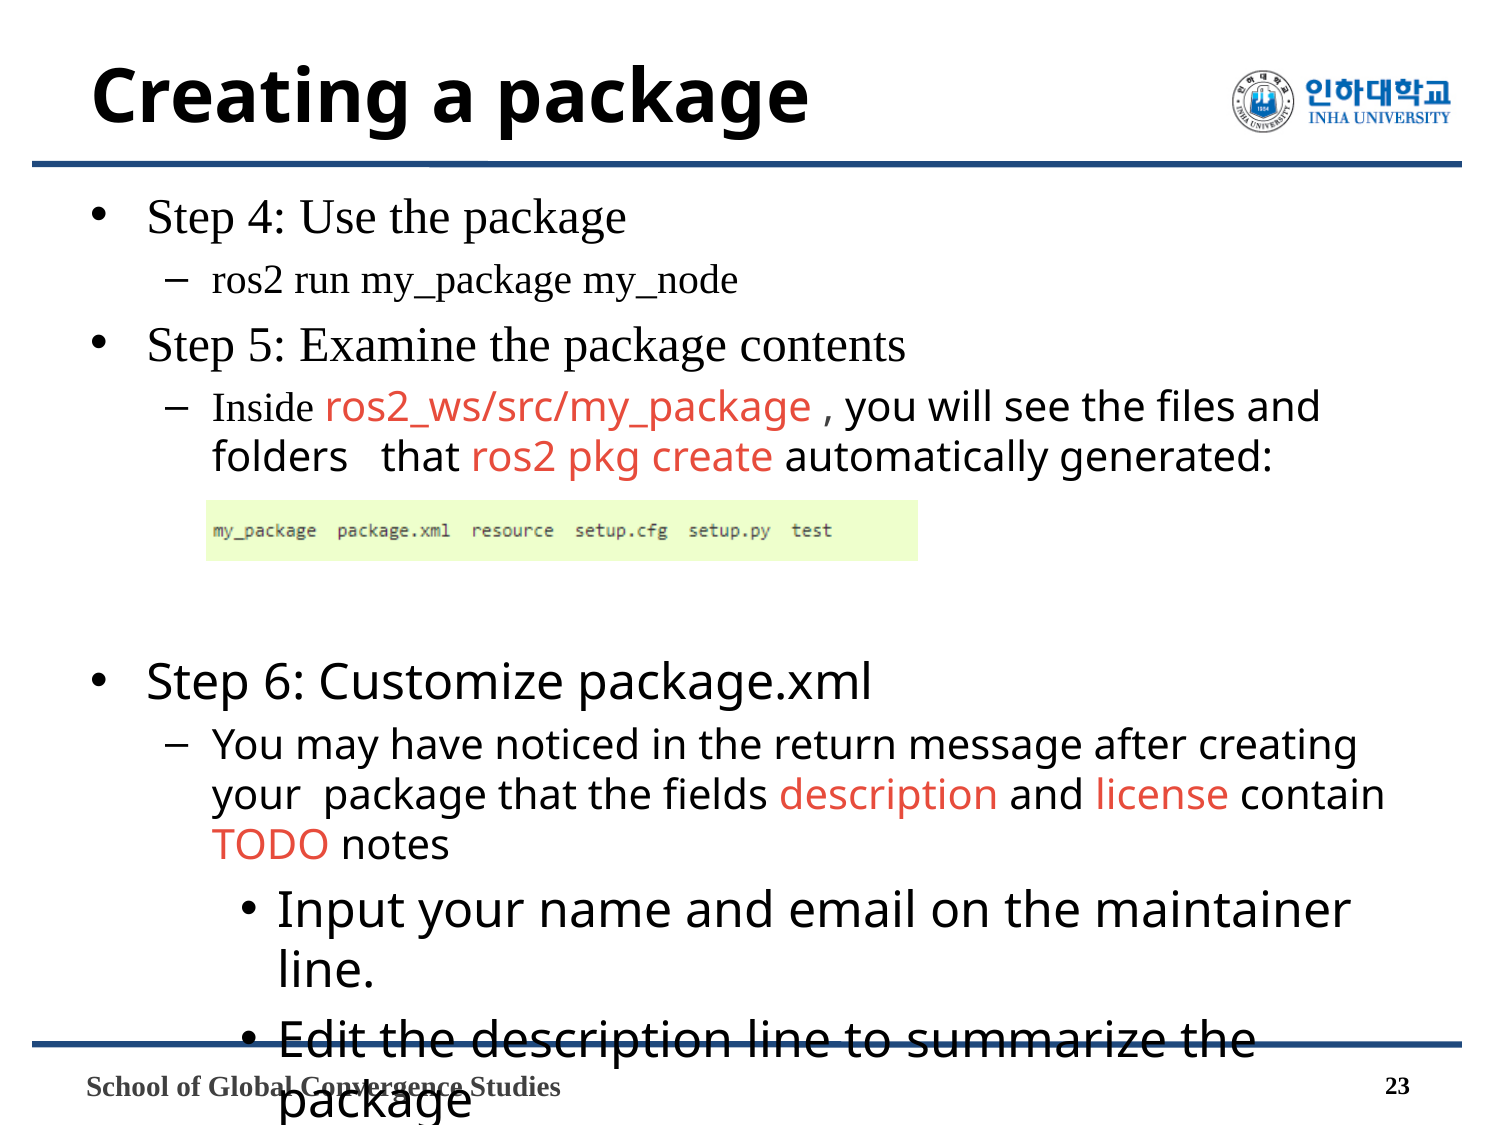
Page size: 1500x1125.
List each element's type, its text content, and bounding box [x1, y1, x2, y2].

slide_number 23 [1074, 1060, 1425, 1109]
picture [1425, 52, 1465, 150]
list Step 4: Use the package ros2 run my_package my_node Step 5: Examine the package contents Inside ros2_ws/src/my_package , you will see the files and folders that ros2 pkg create automatically generated: Step 6: Customize package.xml You may have noticed in the return message after creating your package that the fields description and license contain TODO notes Input your name and email on the maintainer line. Edit the description line to summarize the package Update the licence line [75, 175, 1425, 1032]
picture [206, 500, 918, 561]
title Creating a package [75, 33, 1425, 153]
